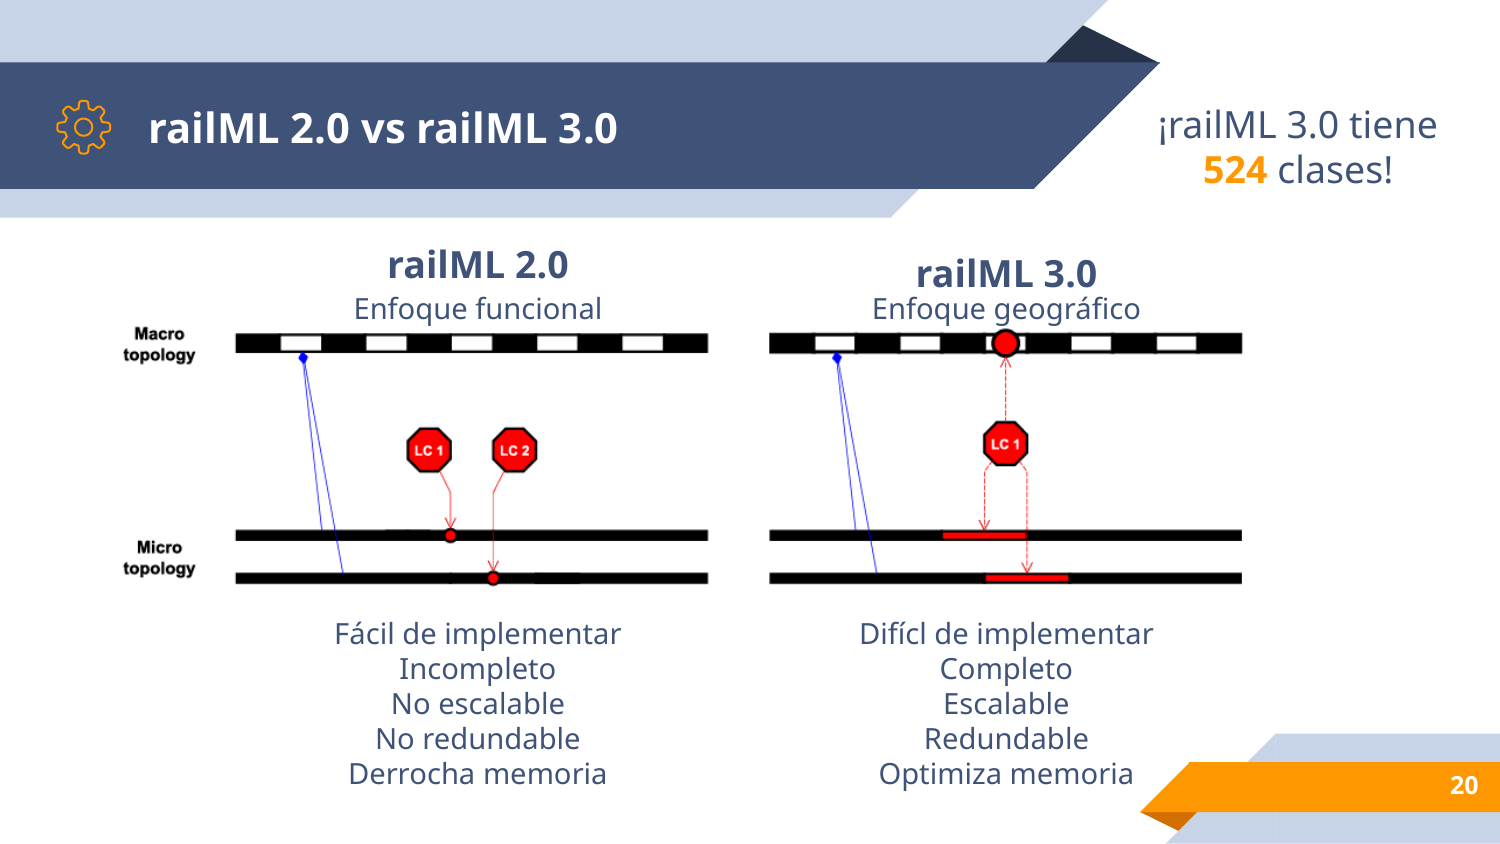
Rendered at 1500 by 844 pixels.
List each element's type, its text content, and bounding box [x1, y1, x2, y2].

slide_number 20 [1249, 760, 1494, 813]
text_box Difícl de implementar Completo Escalable Redundable Optimiza memoria [773, 612, 1240, 802]
title railML 2.0 vs railML 3.0 [133, 64, 1035, 190]
text_box railML 2.0 [355, 242, 601, 286]
text_box Enfoque geográfico [749, 286, 1264, 319]
text_box ¡railML 3.0 tiene 524 clases! [1141, 64, 1455, 228]
picture [109, 320, 1270, 604]
text_box Enfoque funcional [220, 285, 736, 319]
text_box railML 3.0 [883, 251, 1130, 295]
text_box Fácil de implementar Incompleto No escalable No redundable Derrocha memoria [244, 612, 712, 802]
